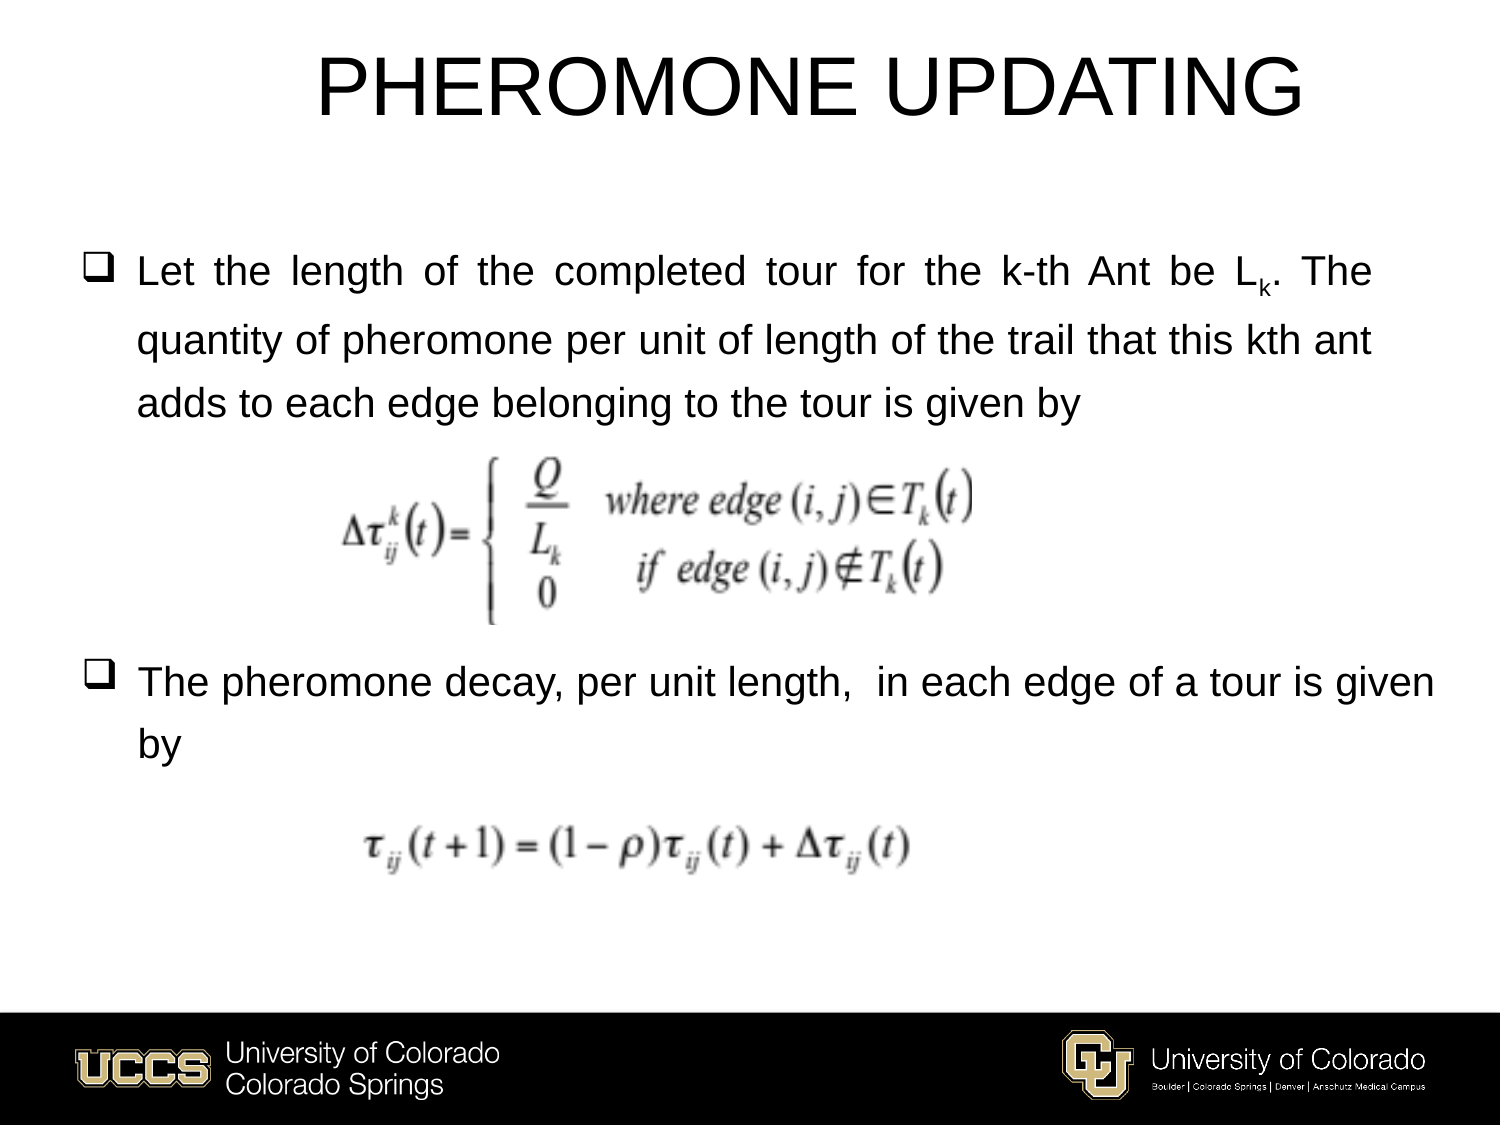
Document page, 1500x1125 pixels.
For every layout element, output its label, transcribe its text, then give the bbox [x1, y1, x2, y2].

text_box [66, 634, 1452, 879]
picture [1062, 1030, 1425, 1100]
title PHEROMONE UPDATING [300, 24, 1463, 150]
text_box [65, 222, 1388, 626]
picture [75, 1041, 499, 1100]
